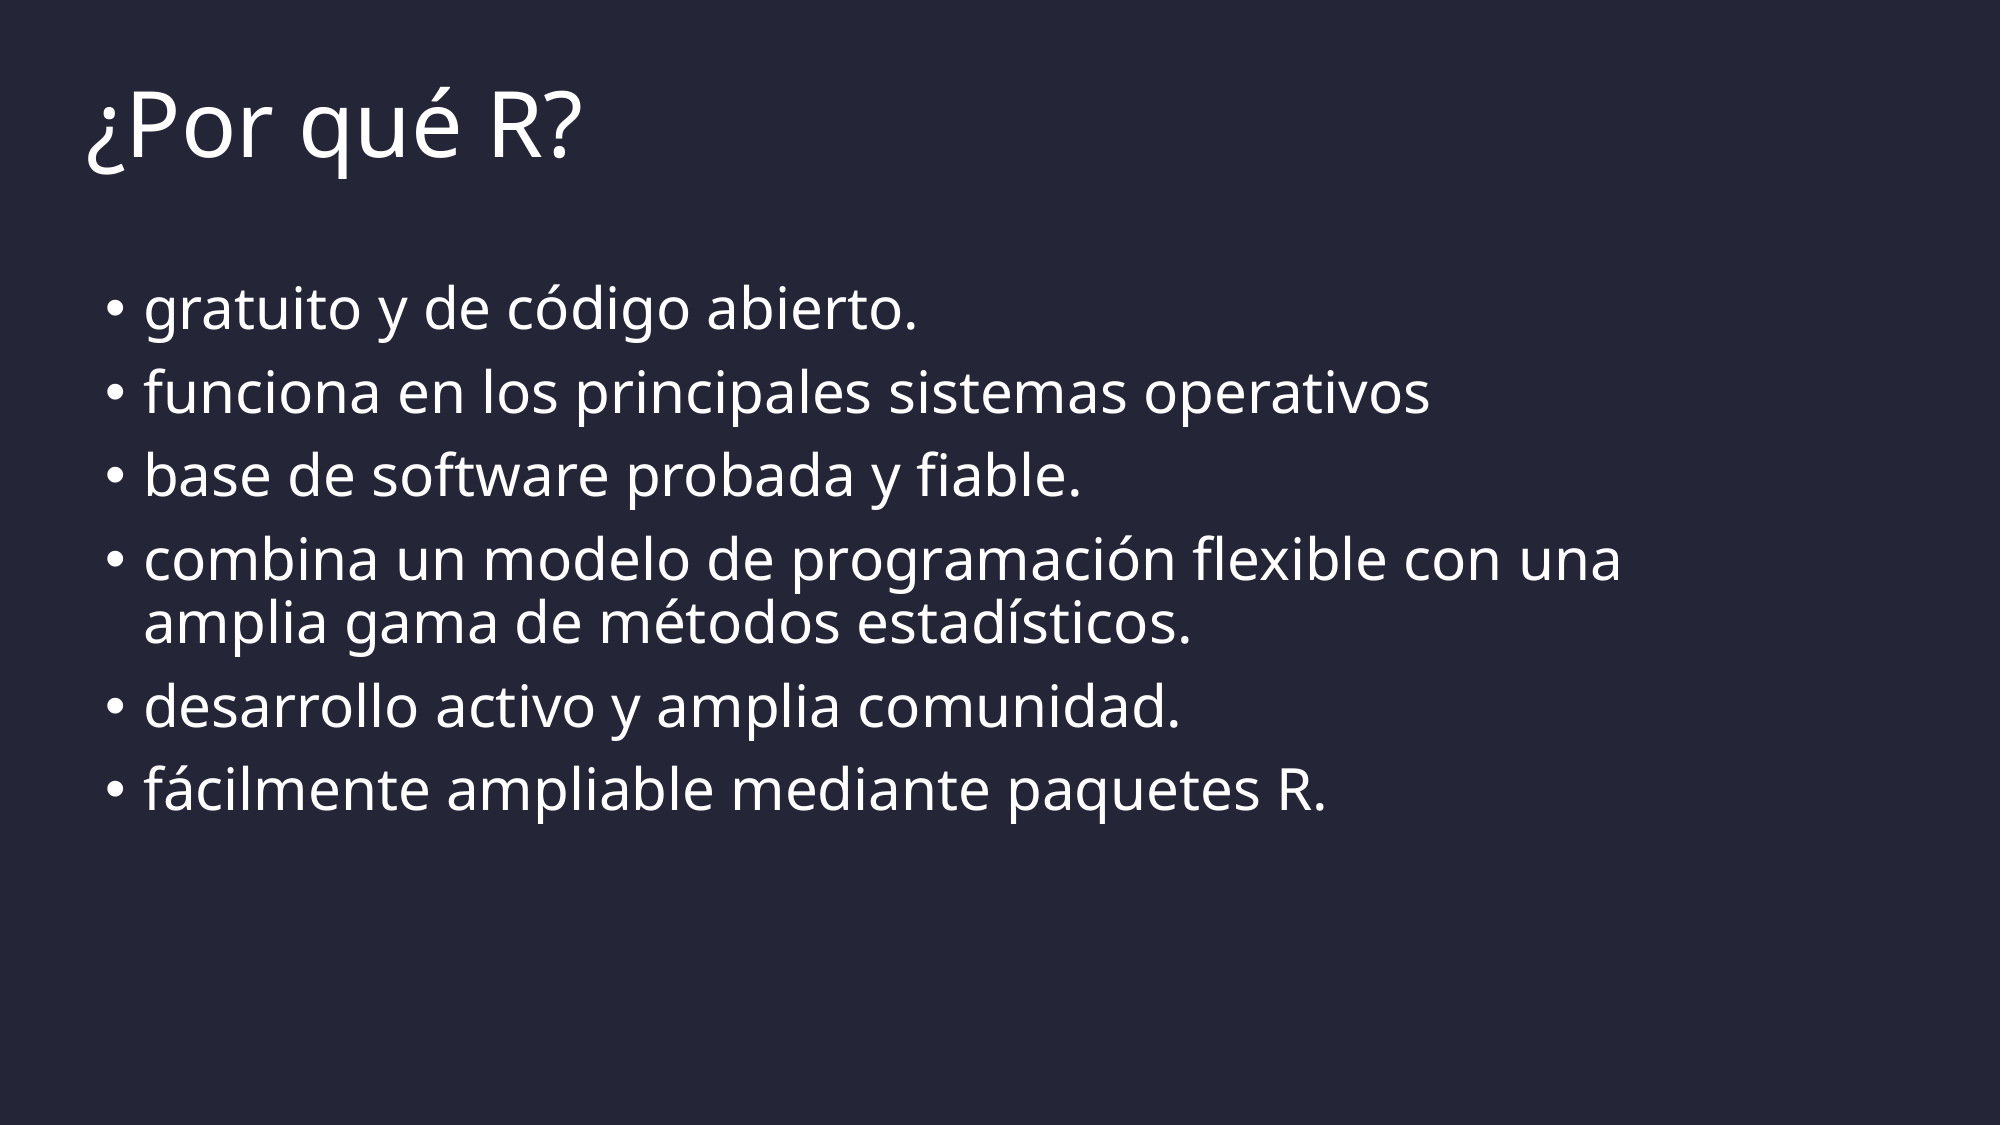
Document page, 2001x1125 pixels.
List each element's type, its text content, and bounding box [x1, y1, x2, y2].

list gratuito y de código abierto. funciona en los principales sistemas operativos base de software probada y fiable. combina un modelo de programación flexible con una amplia gama de métodos estadísticos. desarrollo activo y amplia comunidad. fácilmente ampliable mediante paquetes R. [90, 271, 1796, 1047]
title ¿Por qué R? [70, 18, 1796, 237]
